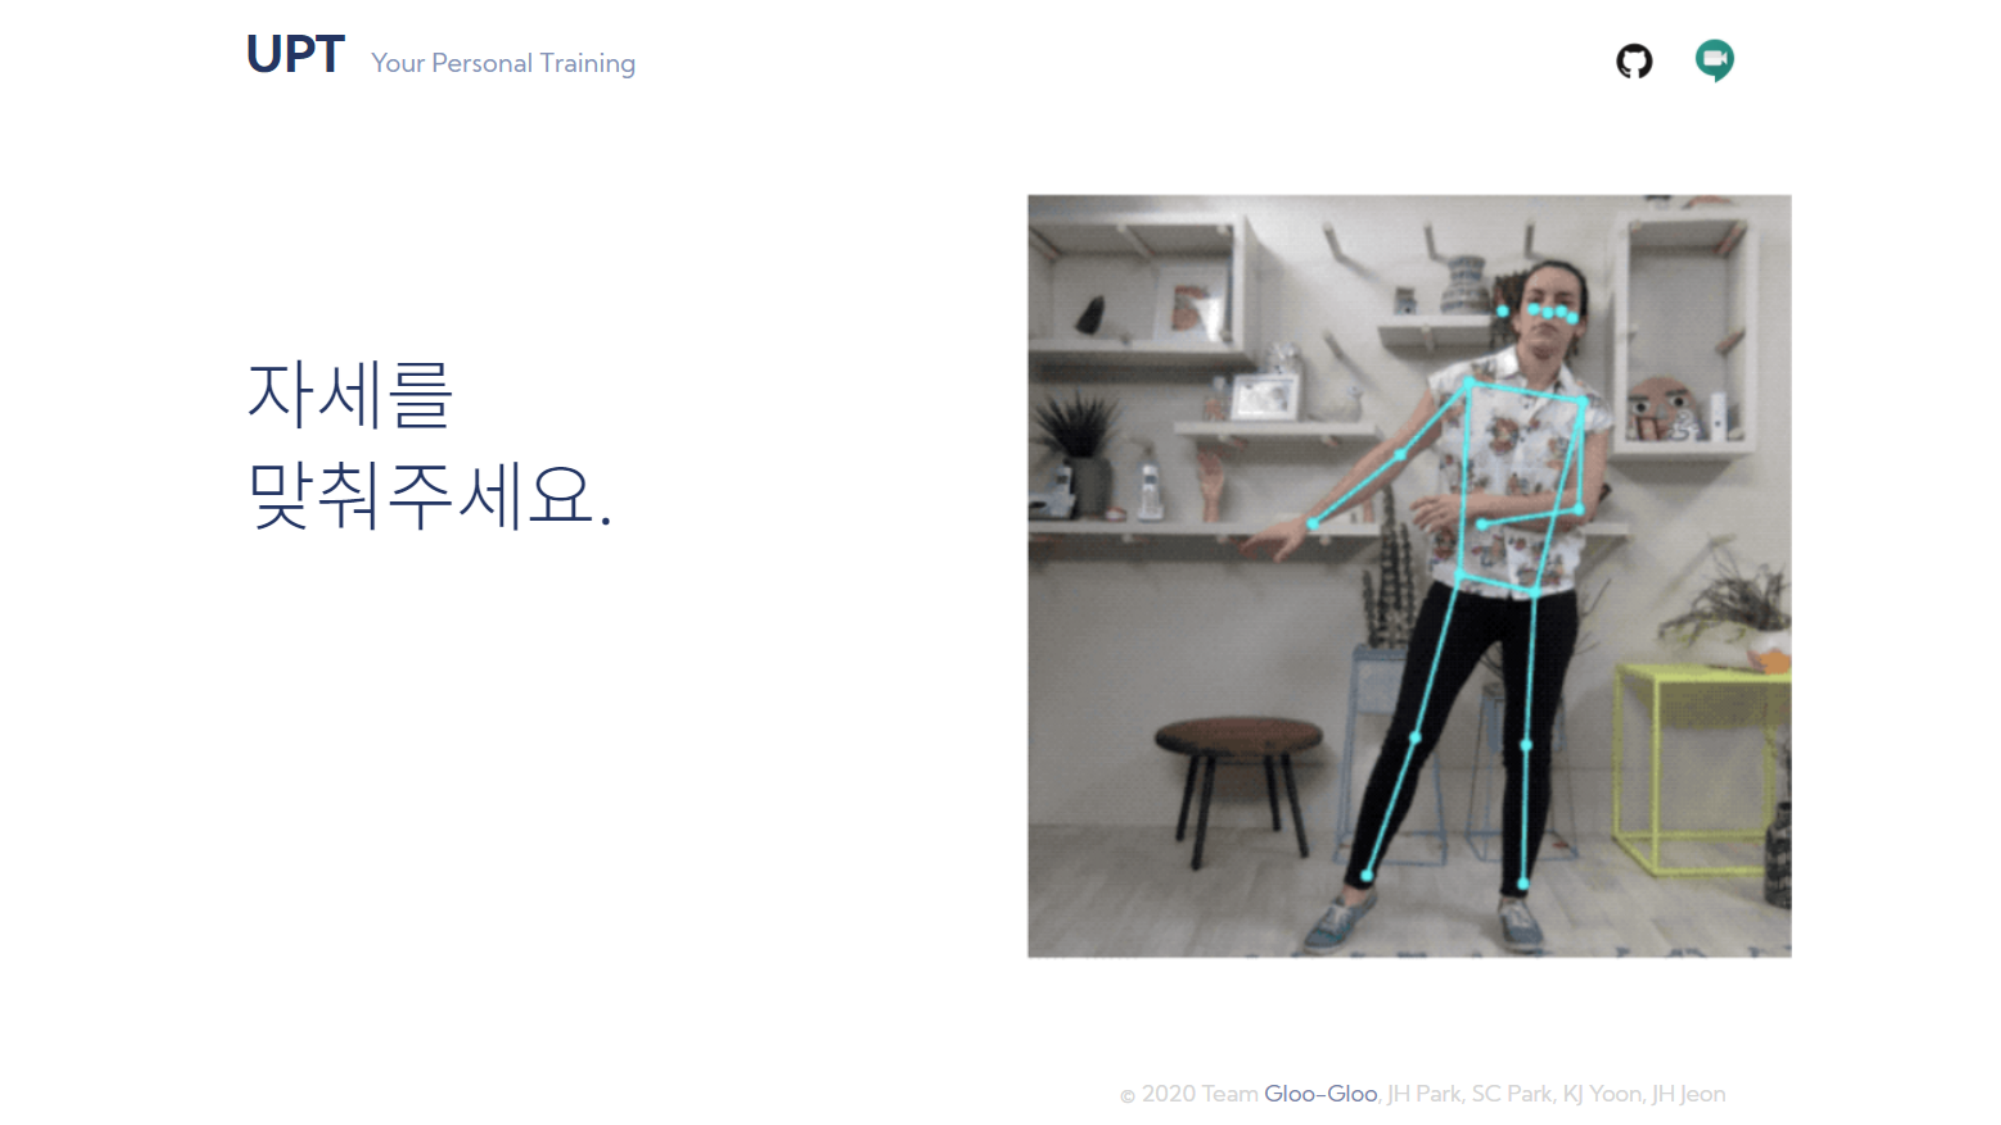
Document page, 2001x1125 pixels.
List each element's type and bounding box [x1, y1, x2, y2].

picture [149, 0, 1850, 1125]
